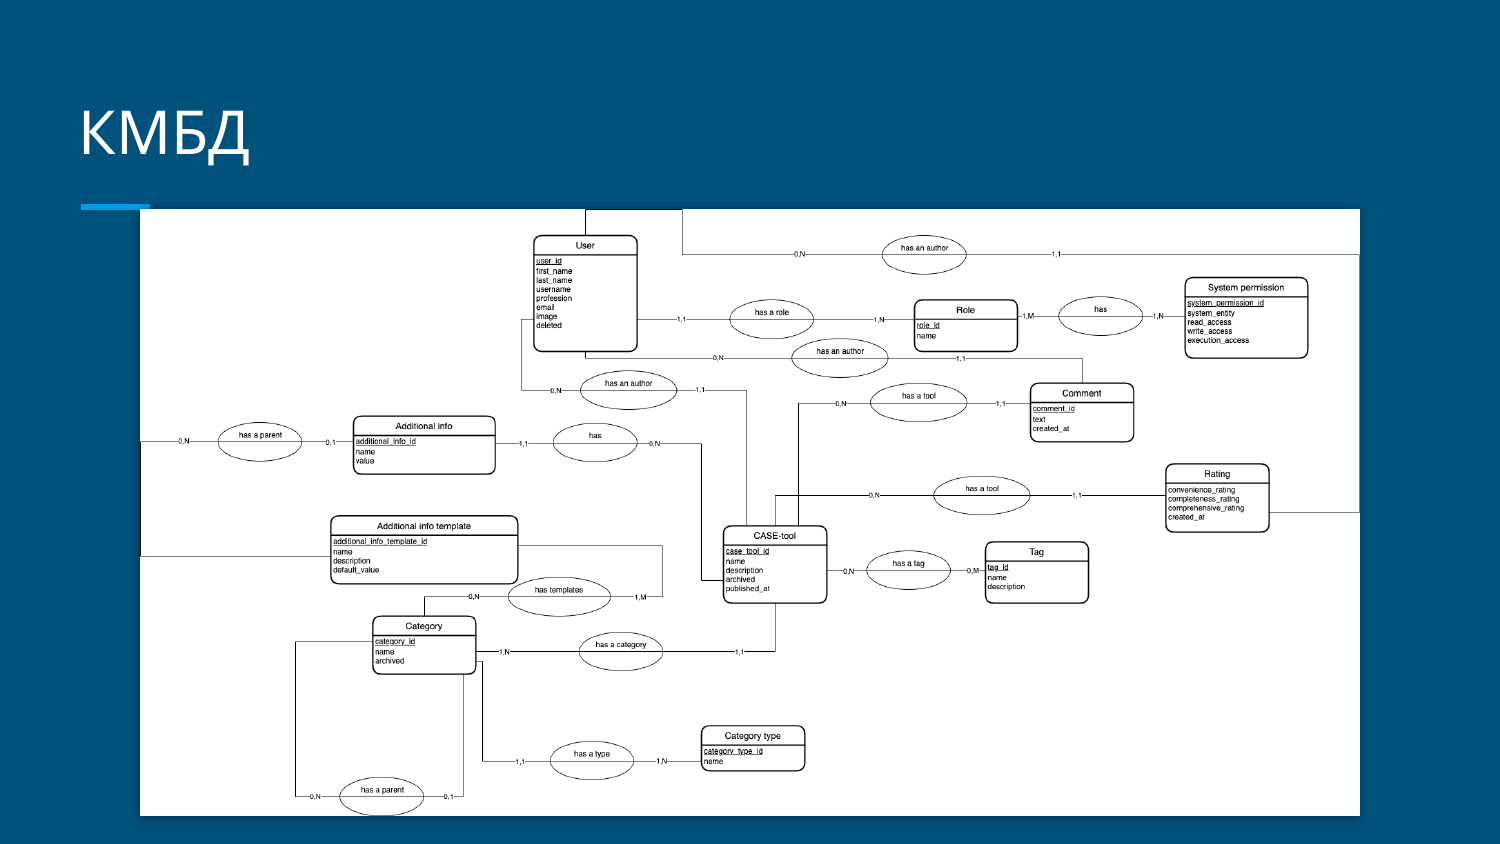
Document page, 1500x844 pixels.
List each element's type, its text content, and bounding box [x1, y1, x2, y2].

title КМБД [63, 75, 1437, 188]
picture [140, 210, 1359, 816]
